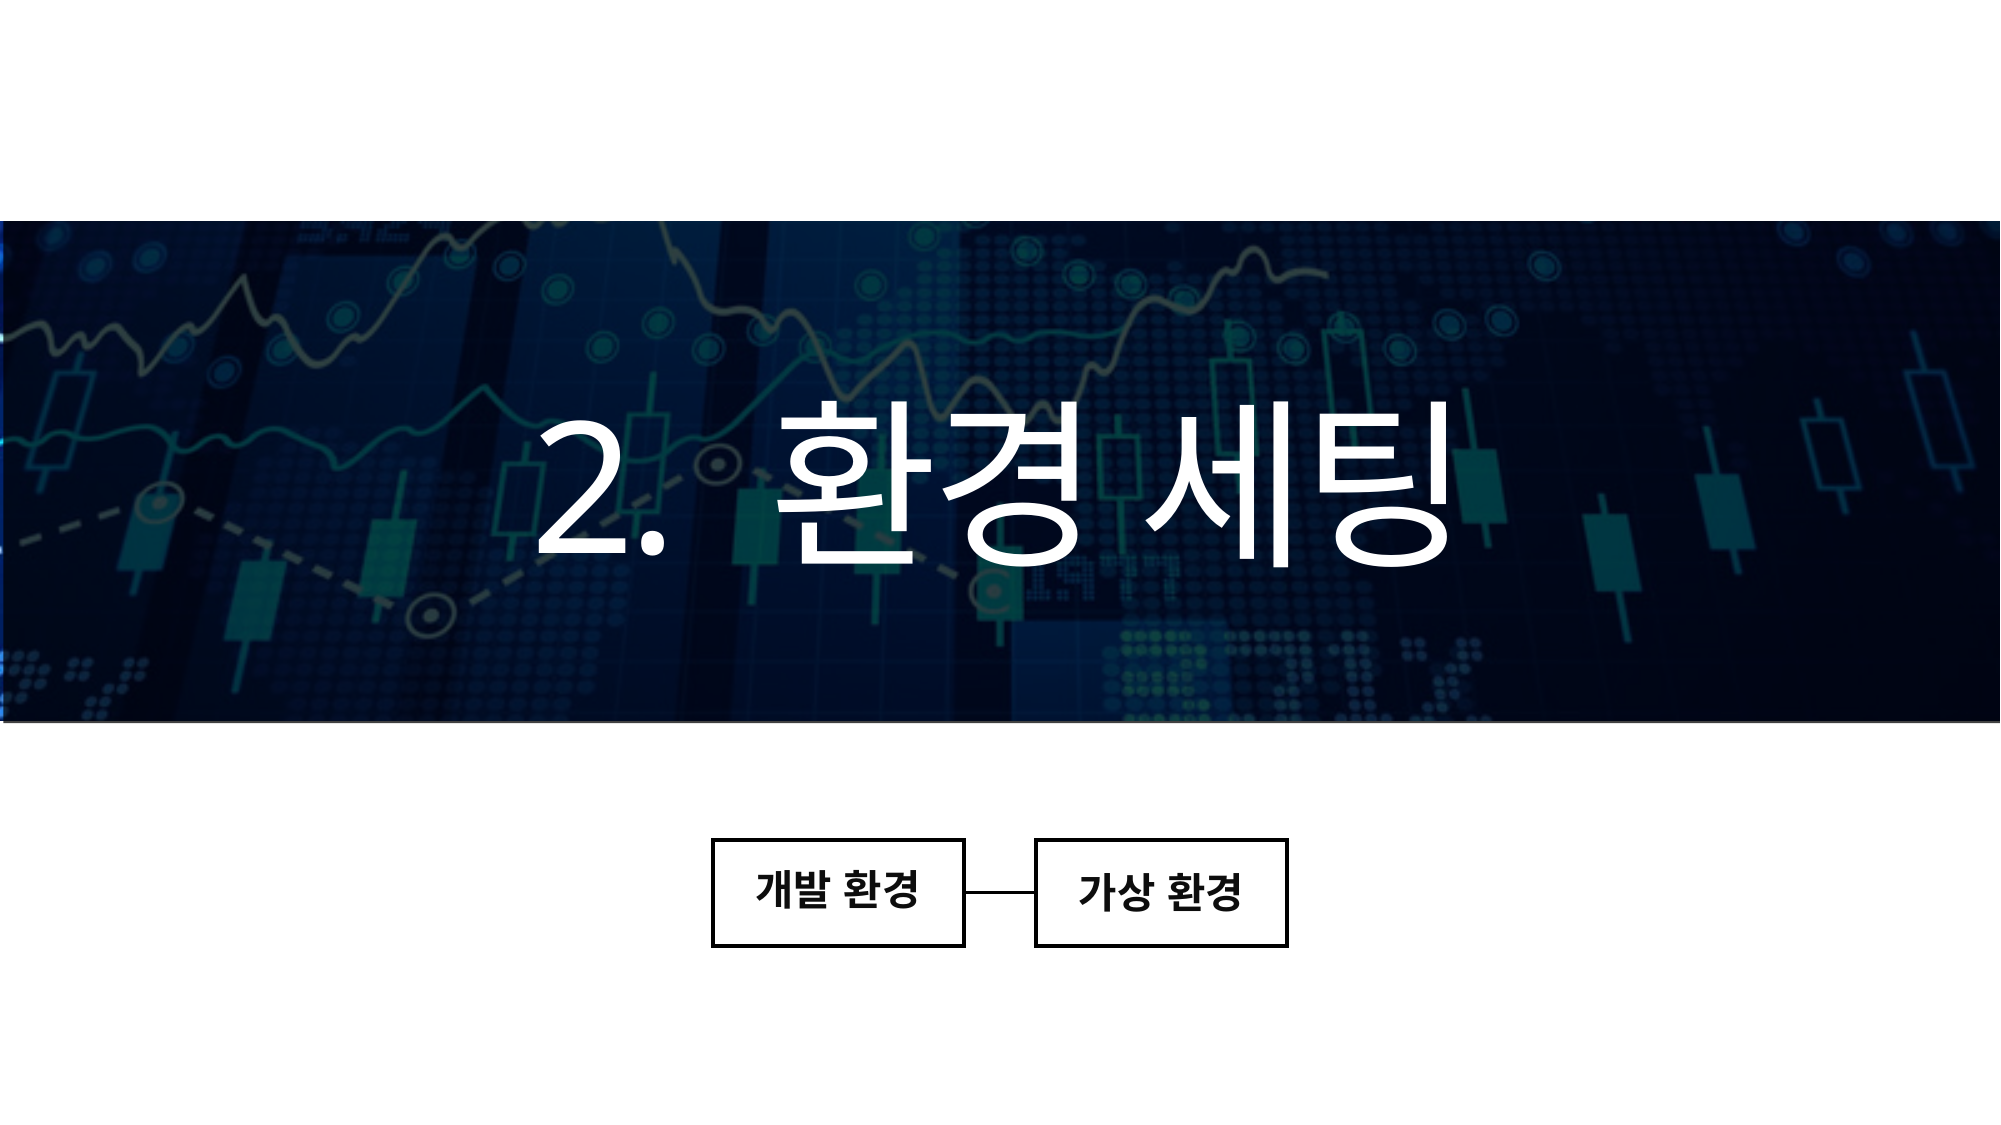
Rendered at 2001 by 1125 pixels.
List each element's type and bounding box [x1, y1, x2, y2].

text_box [0, 221, 2000, 724]
text_box [713, 839, 1287, 946]
